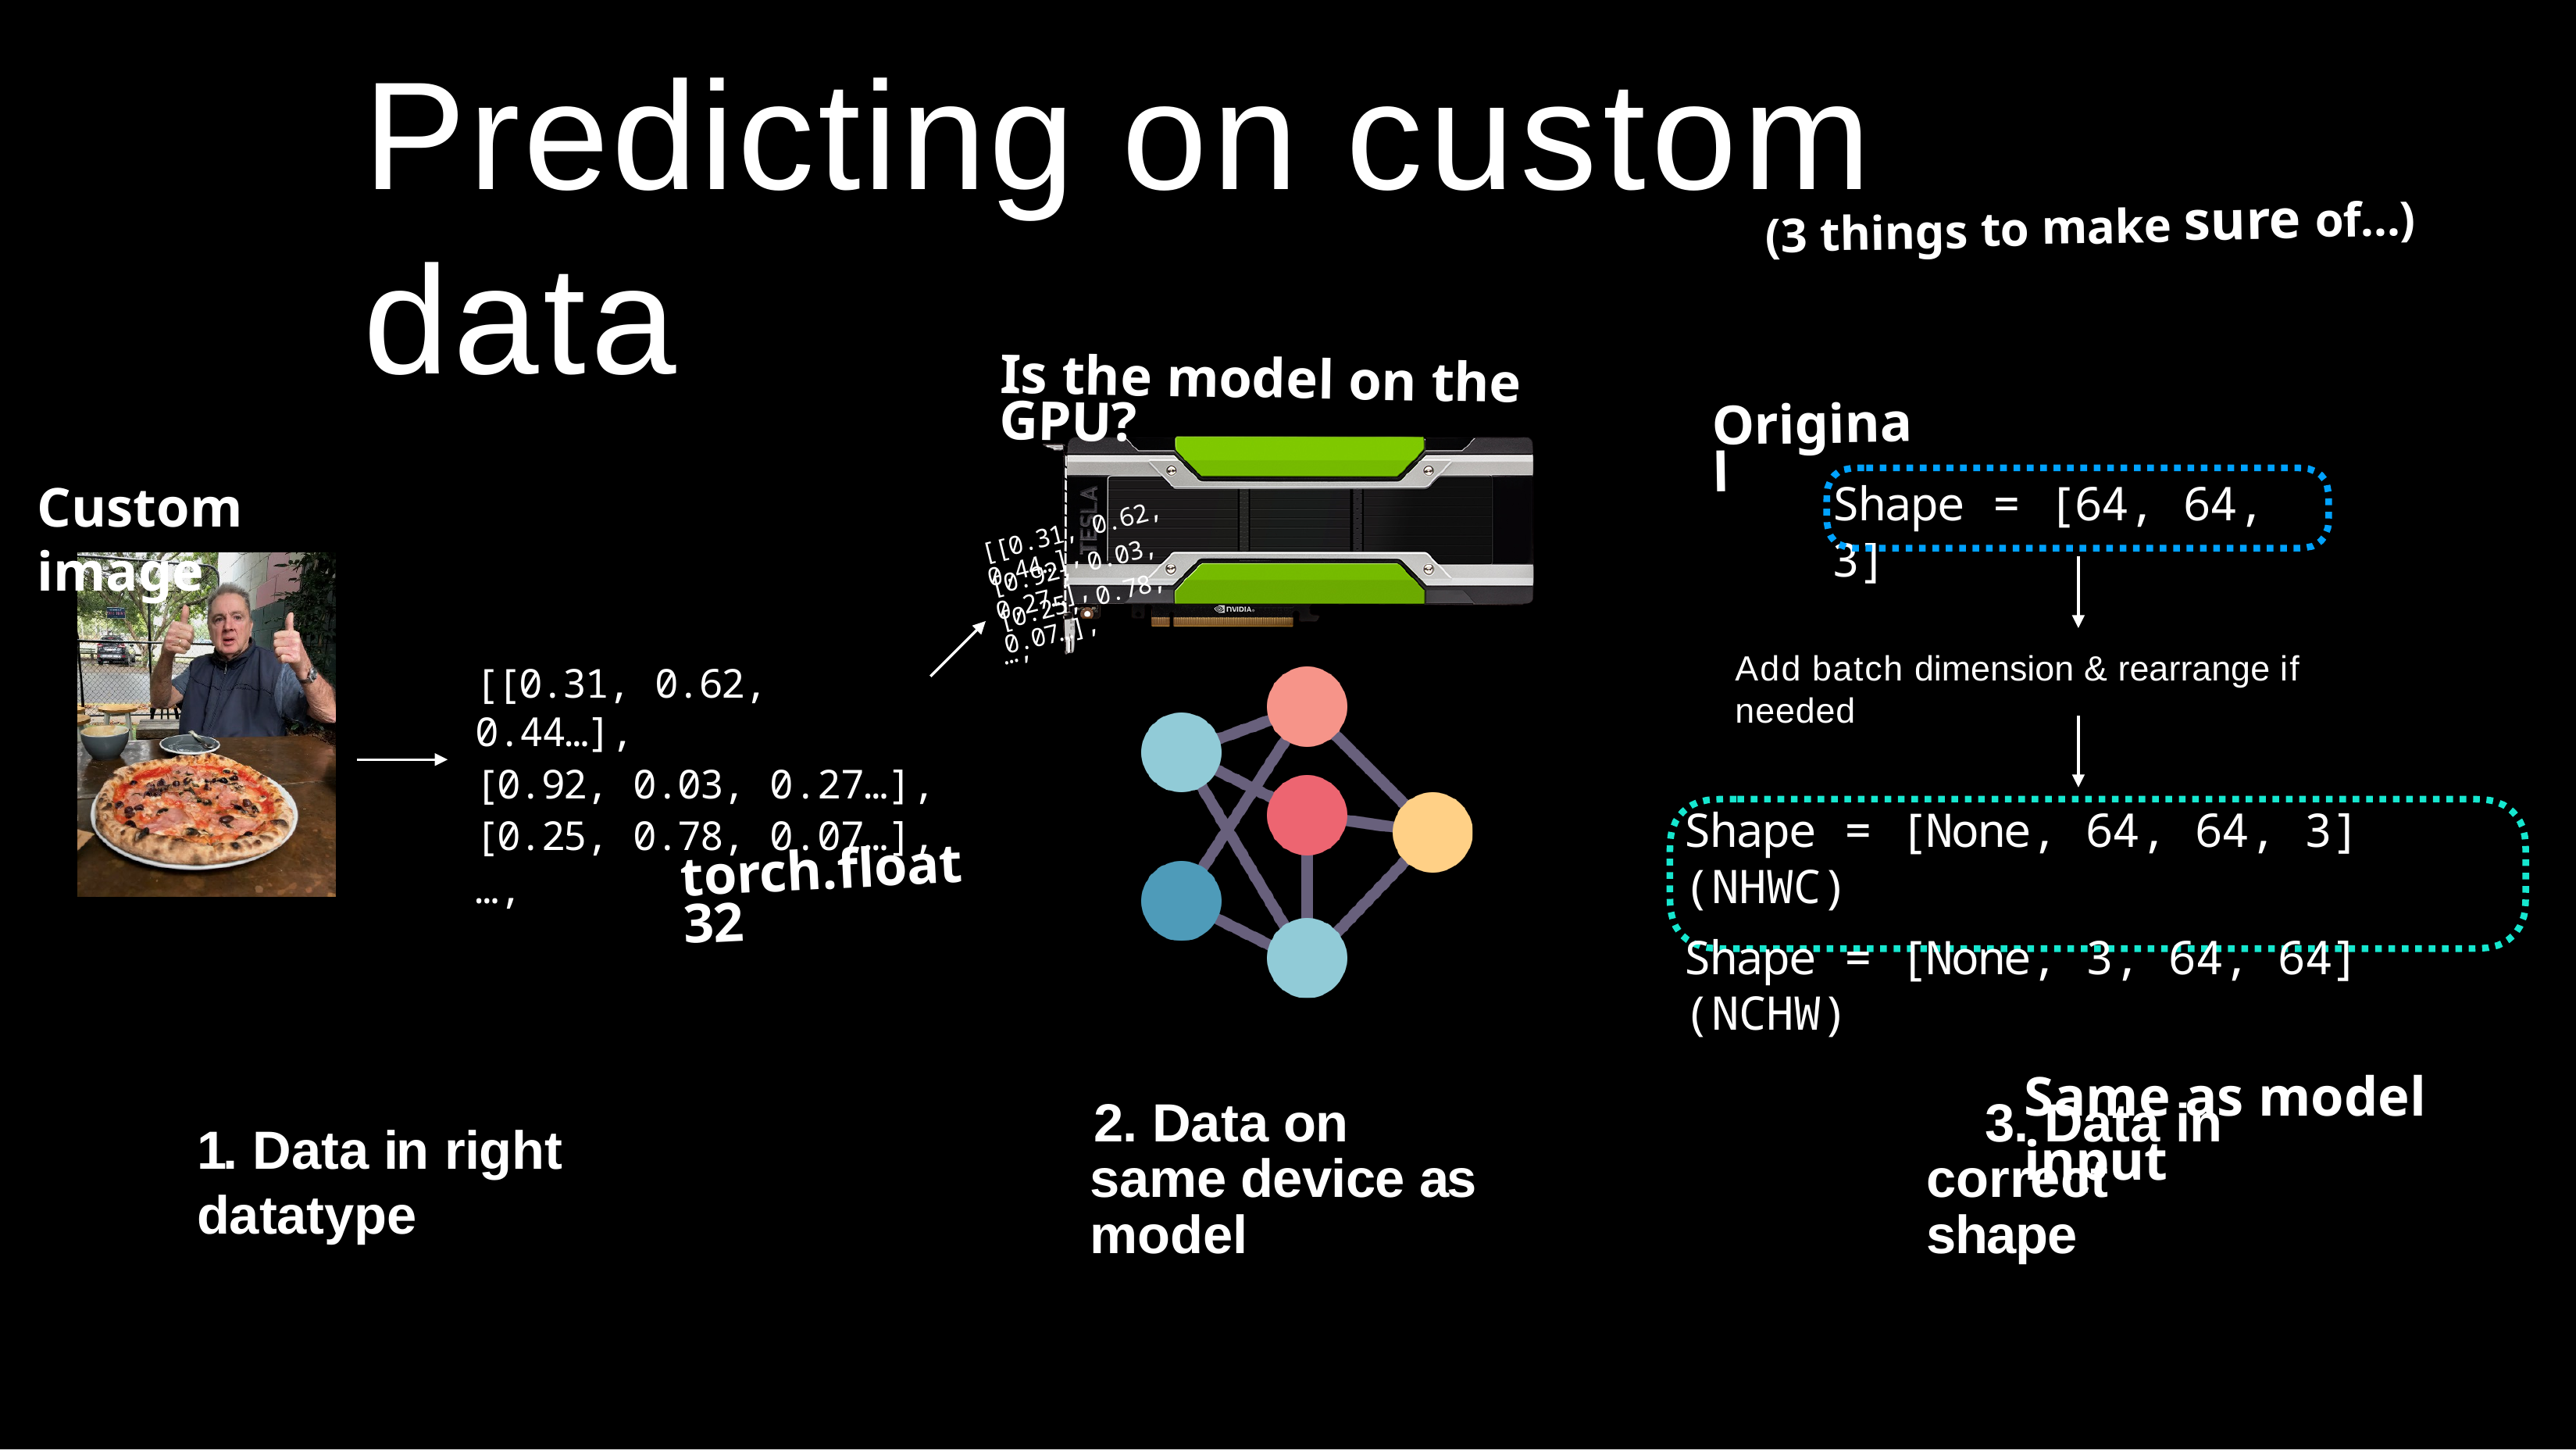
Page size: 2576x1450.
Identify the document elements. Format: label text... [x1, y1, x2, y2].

text_box …, [1004, 662, 1038, 670]
text_box (3 things to make sure of…) [1764, 209, 2432, 264]
title Predicting on custom data [362, 33, 2205, 405]
text_box Is the model on the GPU? [999, 357, 1576, 433]
text_box torch.float32 [680, 843, 994, 955]
text_box 3. Data in correct shape [1925, 1191, 2272, 1264]
text_box Custom image [35, 471, 380, 602]
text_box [2071, 715, 2085, 788]
text_box Original [1711, 405, 1929, 503]
text_box Shape = [None, 64, 64, 3] (NHWC) Shape = [None, 3, 64, 64] (NCHW) Same as model input [1682, 784, 2525, 1191]
text_box Add batch dimension & rearrange if needed [1733, 644, 2424, 730]
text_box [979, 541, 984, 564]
text_box [[0.31, 0.62, 0.44…], [0.92, 0.03, 0.27…], [0.25, 0.78, 0.07…], …, [473, 652, 943, 912]
text_box 1. Data in right datatype [195, 1114, 783, 1245]
text_box [1669, 812, 1682, 935]
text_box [1823, 464, 2332, 629]
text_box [357, 752, 448, 766]
picture [77, 552, 336, 897]
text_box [929, 620, 987, 678]
picture [988, 434, 1588, 1015]
text_box 2. Data on same device as model [1088, 1086, 1488, 1264]
